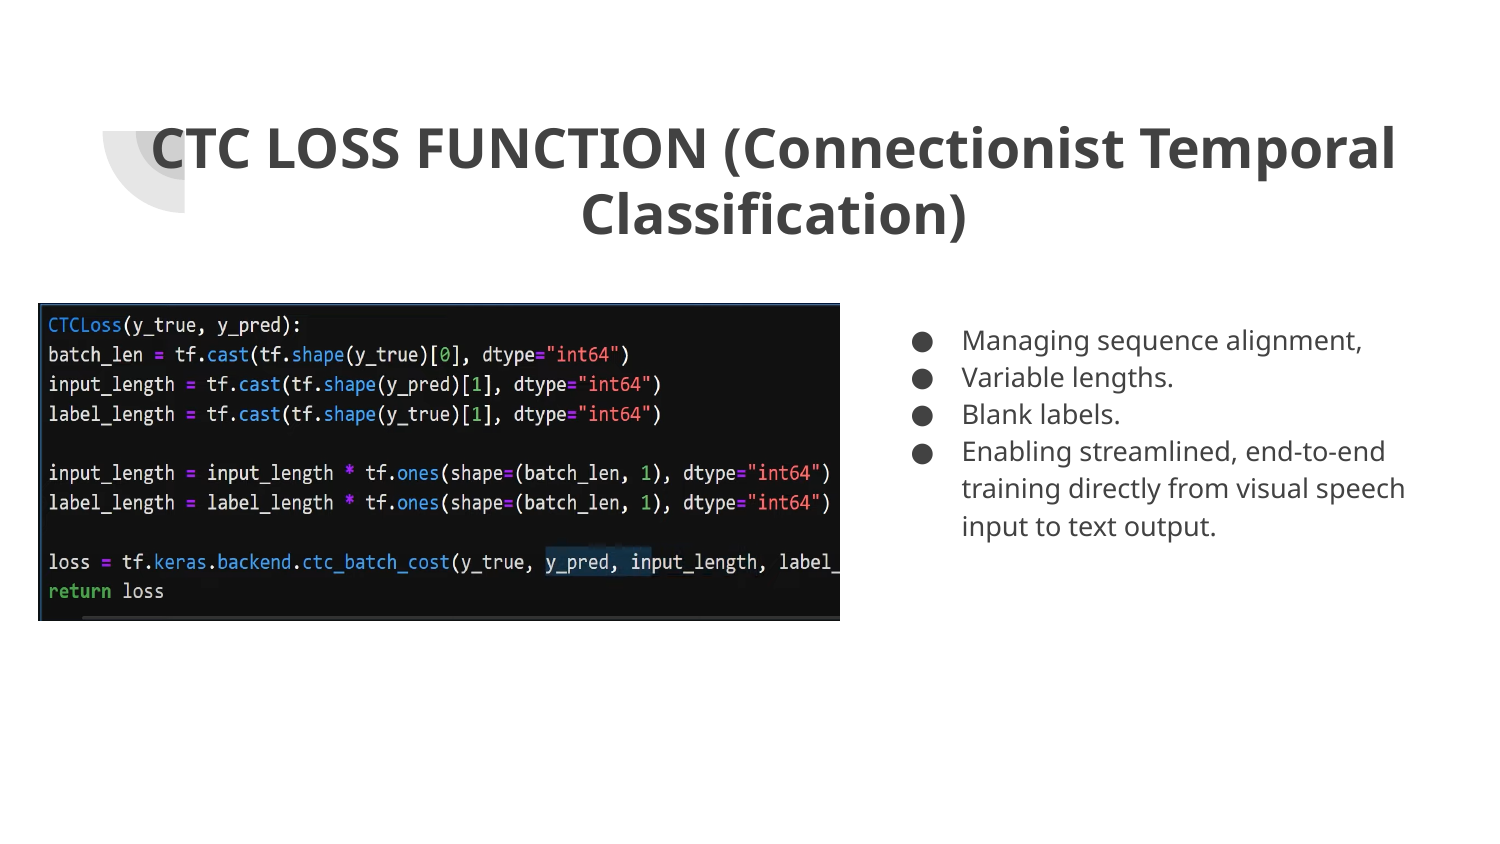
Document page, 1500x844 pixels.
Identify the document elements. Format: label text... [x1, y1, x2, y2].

list Managing sequence alignment, Variable lengths. Blank labels. Enabling streamlined, end-to-end training directly from visual speech input to text output. [871, 303, 1490, 721]
picture [38, 302, 840, 621]
title CTC LOSS FUNCTION (Connectionist Temporal Classification) [38, 98, 1500, 263]
